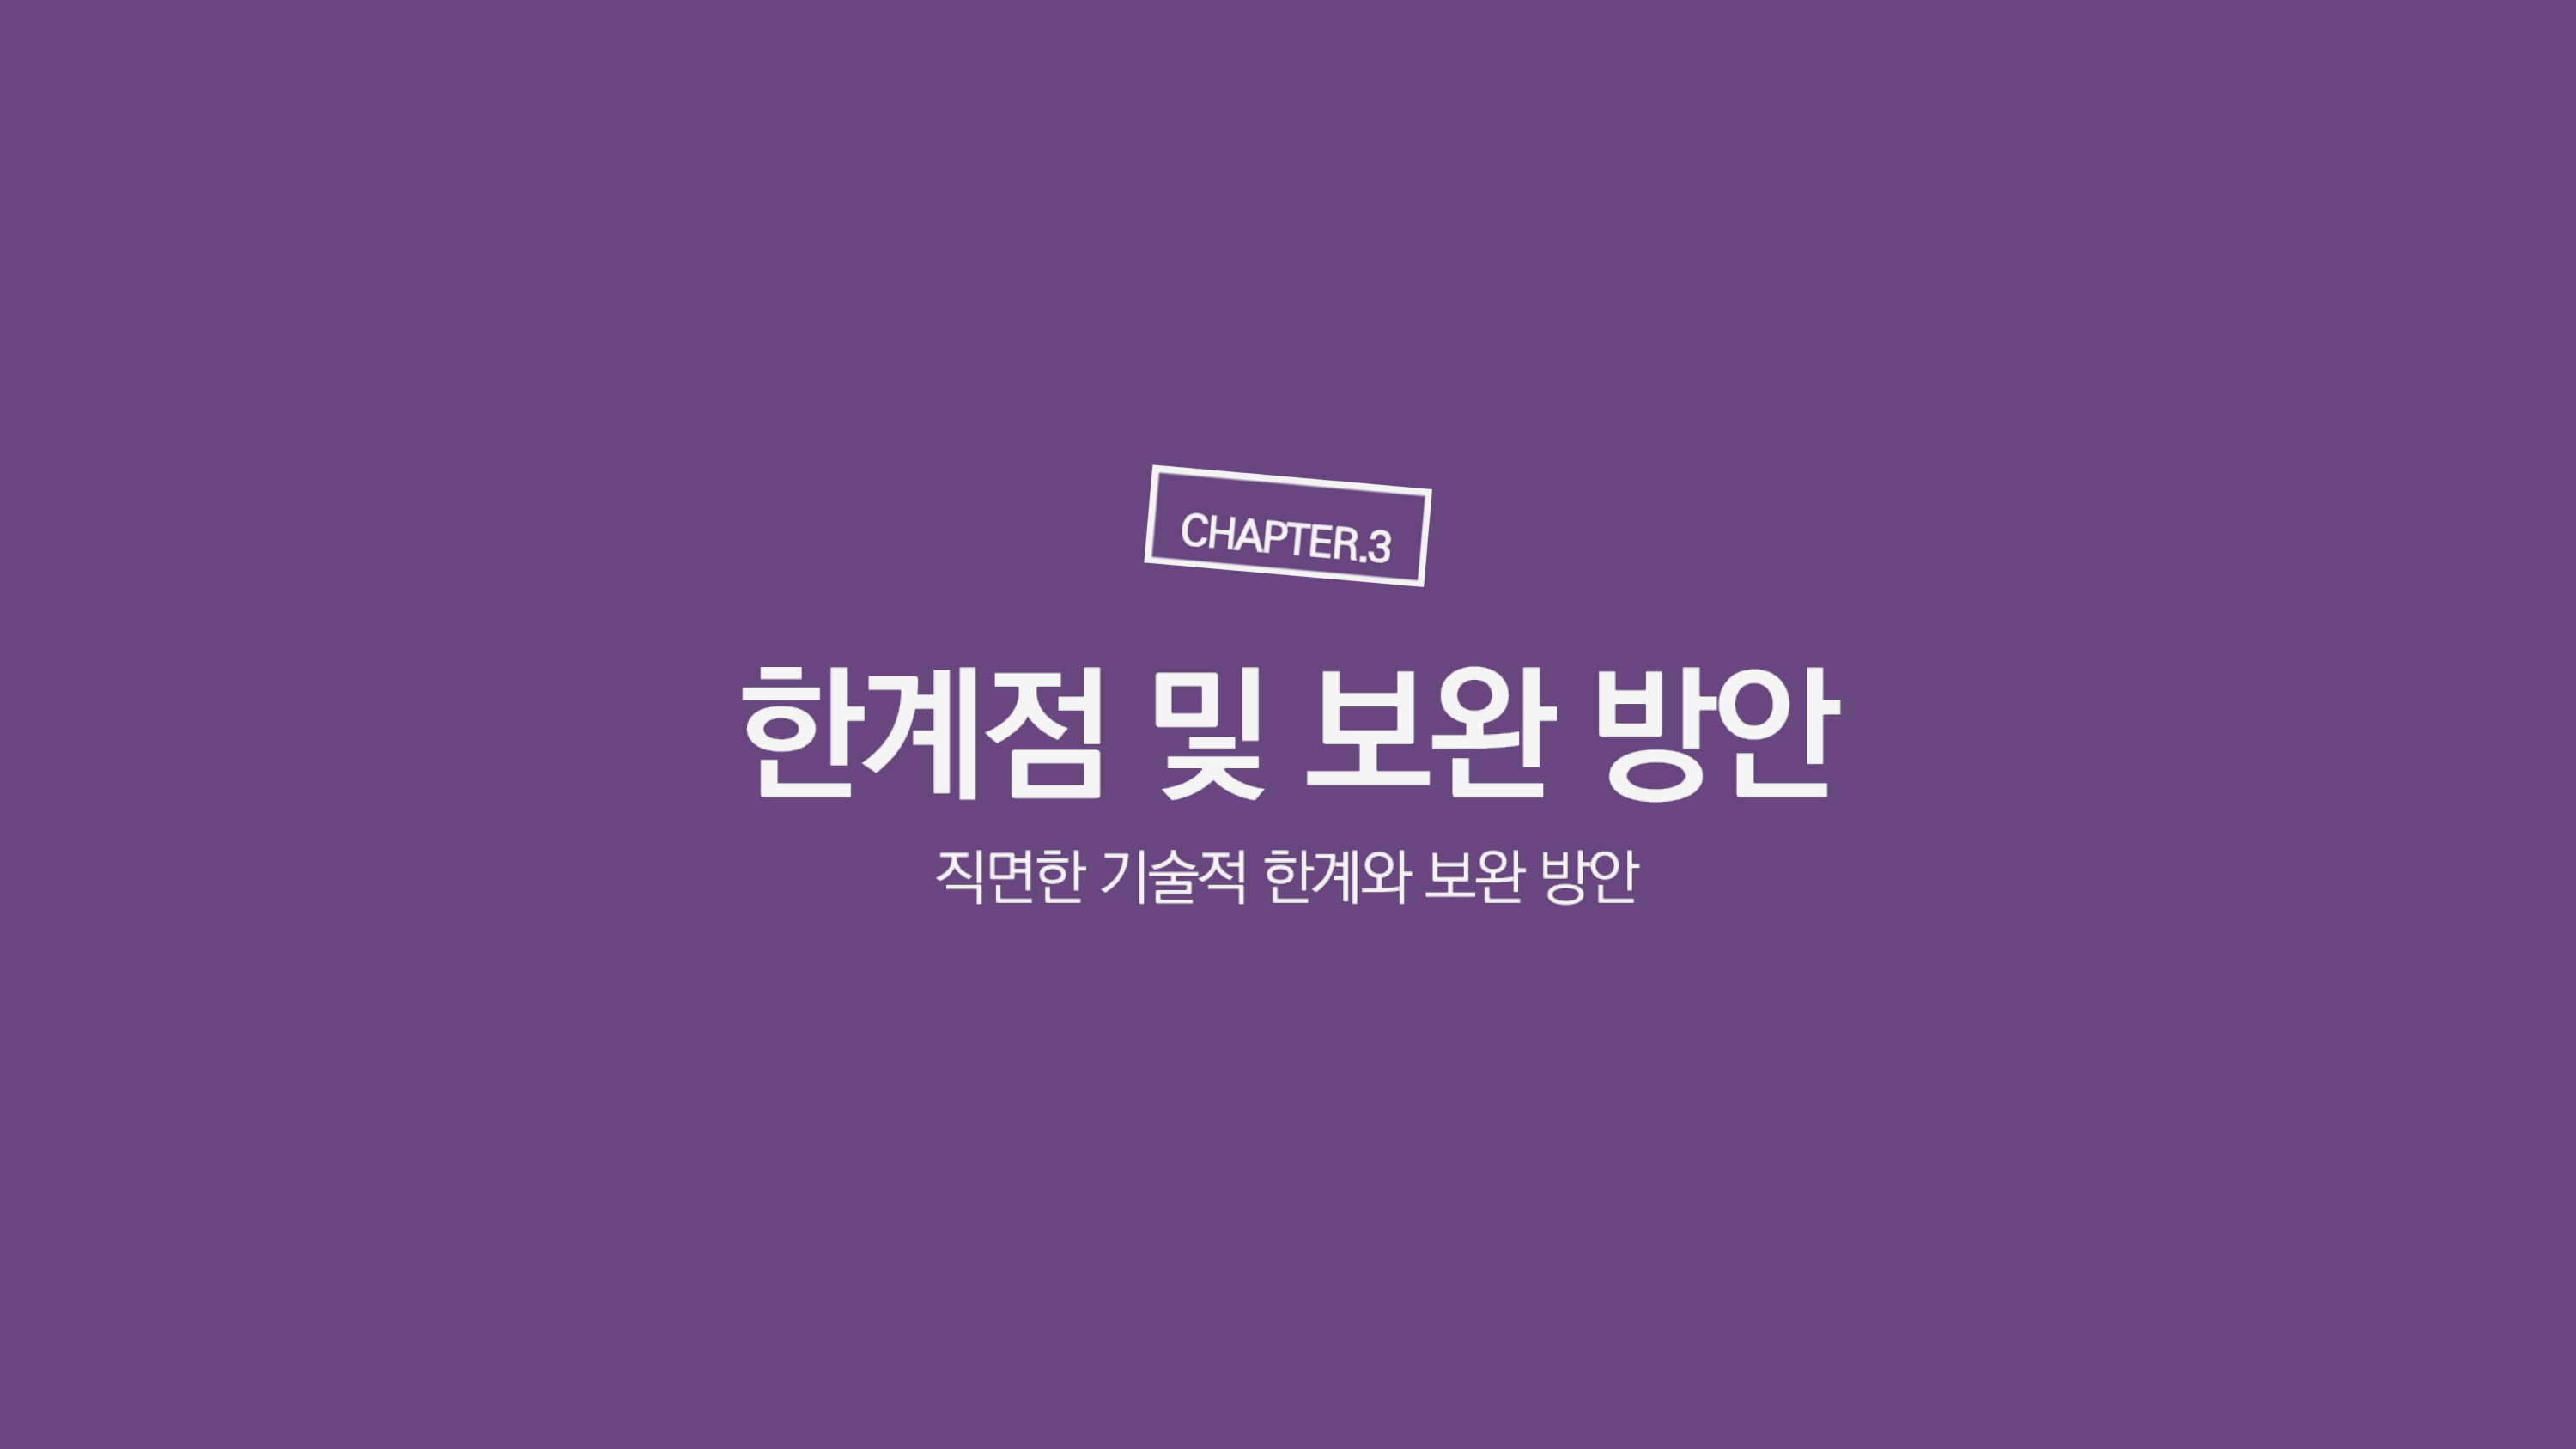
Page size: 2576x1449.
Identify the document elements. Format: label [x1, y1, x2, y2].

picture [200, 492, 1909, 937]
picture [1428, 489, 1431, 527]
picture [1152, 465, 1274, 476]
text_box [1147, 476, 1428, 575]
